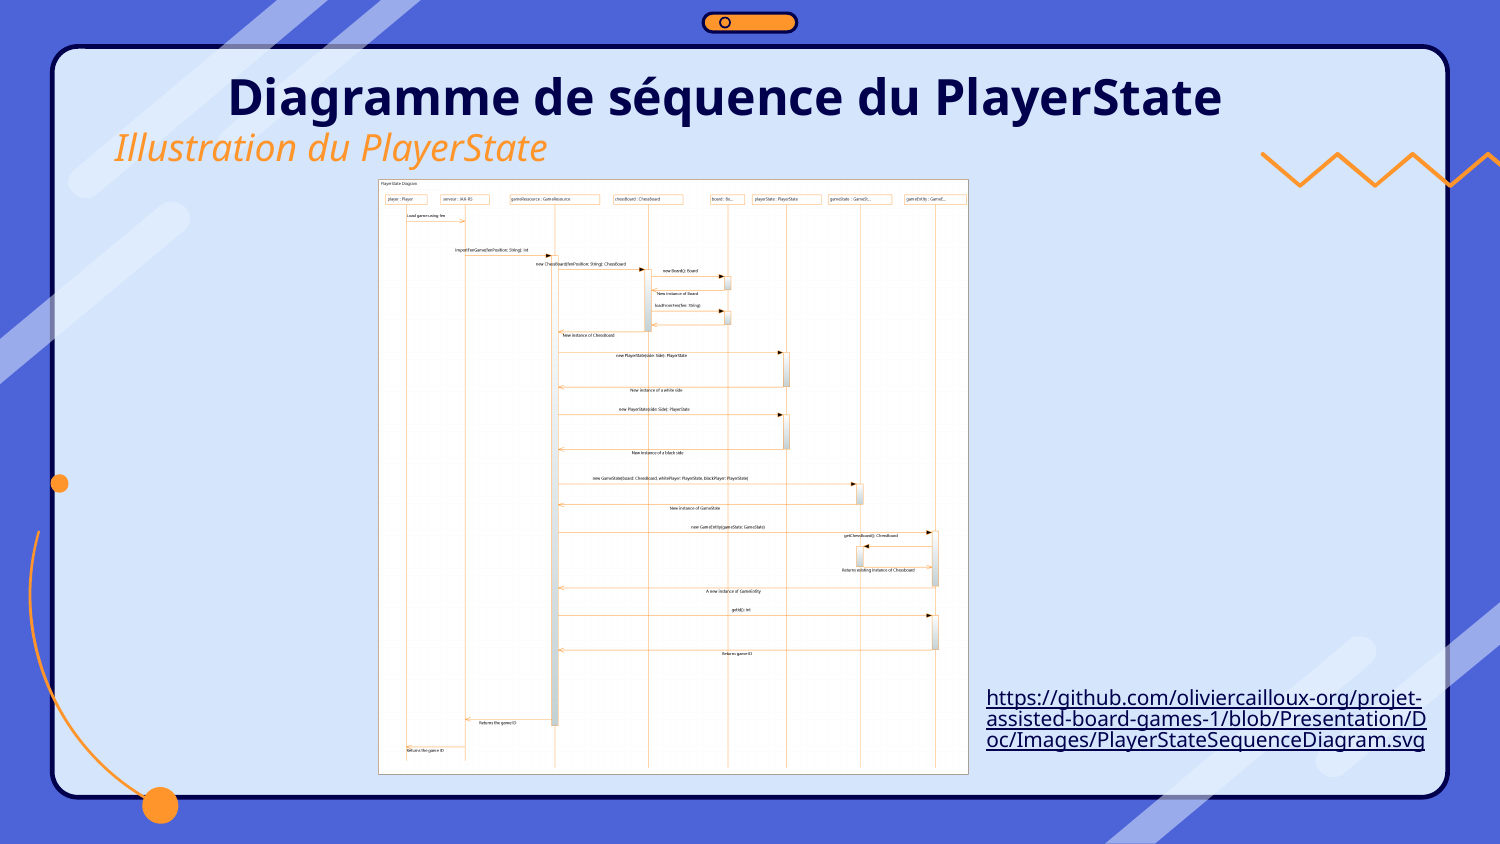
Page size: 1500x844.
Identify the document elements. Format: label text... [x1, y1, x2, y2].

text_box https://github.com/oliviercailloux-org/projet-assisted-board-games-1/blob/Presentation/Doc/Images/PlayerStateSequenceDiagram.svg [977, 677, 1445, 721]
text_box Illustration du PlayerState [40, 116, 623, 177]
title Diagramme de séquence du PlayerState [100, 50, 1364, 145]
picture [375, 176, 972, 778]
